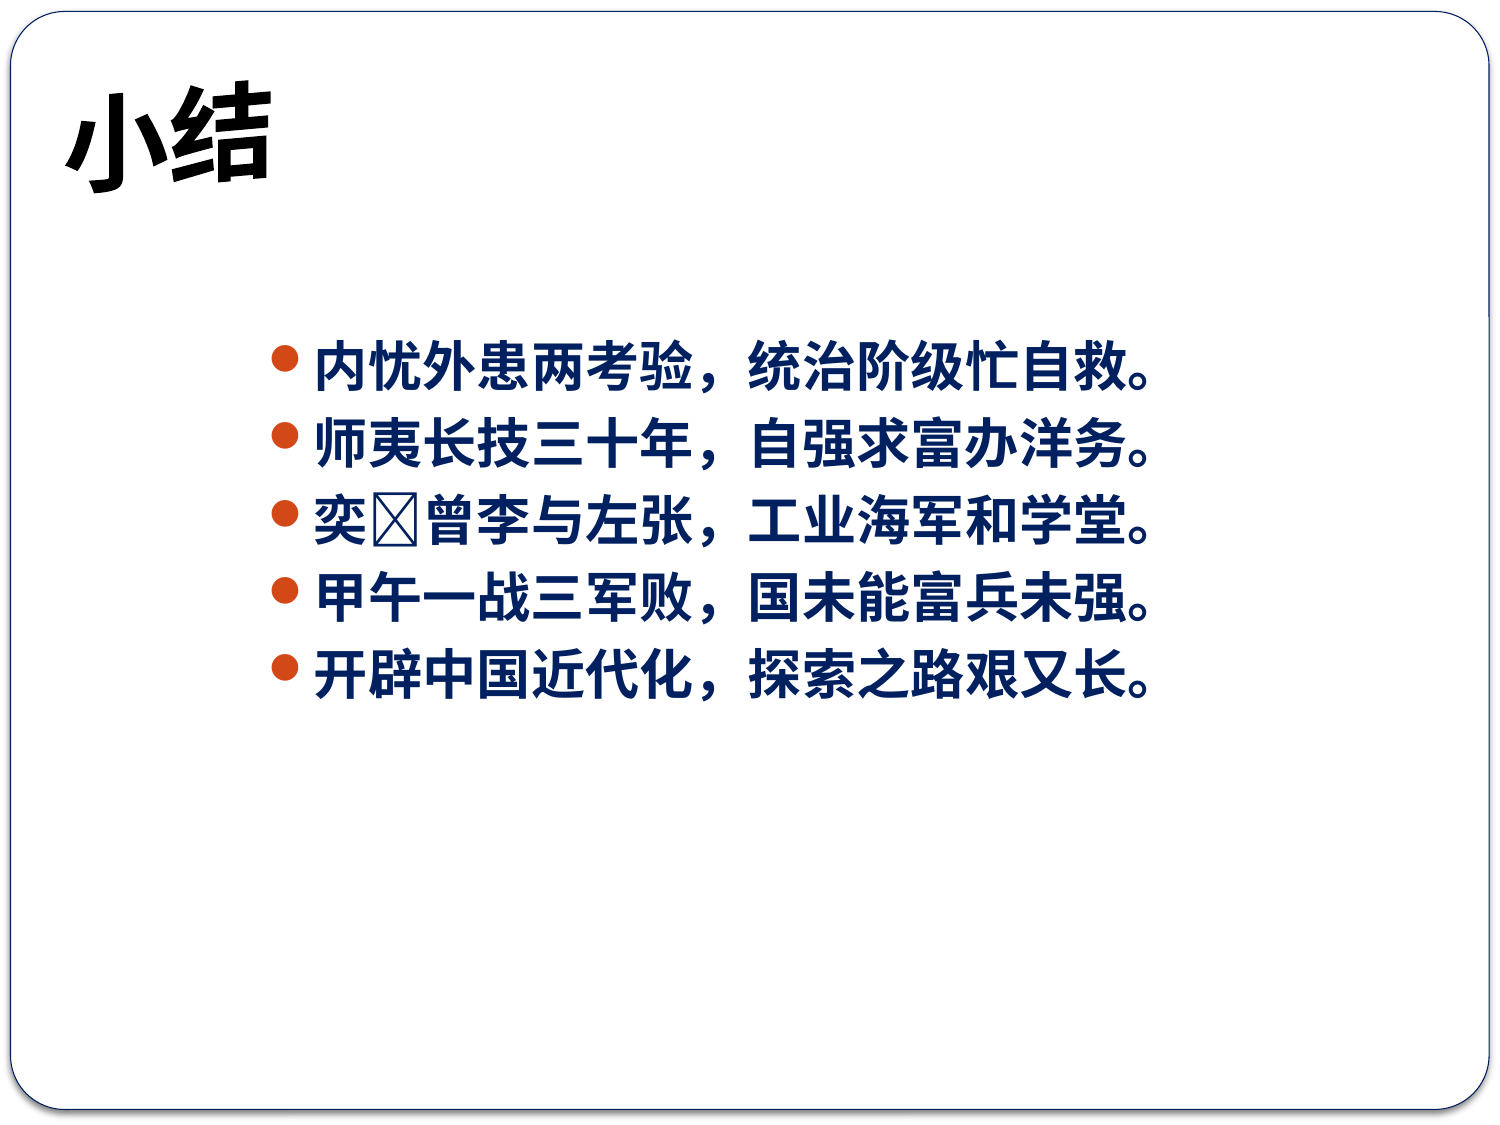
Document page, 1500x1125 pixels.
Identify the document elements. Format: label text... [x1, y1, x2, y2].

list 内忧外患两考验，统治阶级忙自救。 师夷长技三十年，自强求富办洋务。 奕曾李与左张，工业海军和学堂。 甲午一战三军败，国未能富兵未强。 开辟中国近代化，探索之路艰又长。 [50, 324, 1400, 856]
